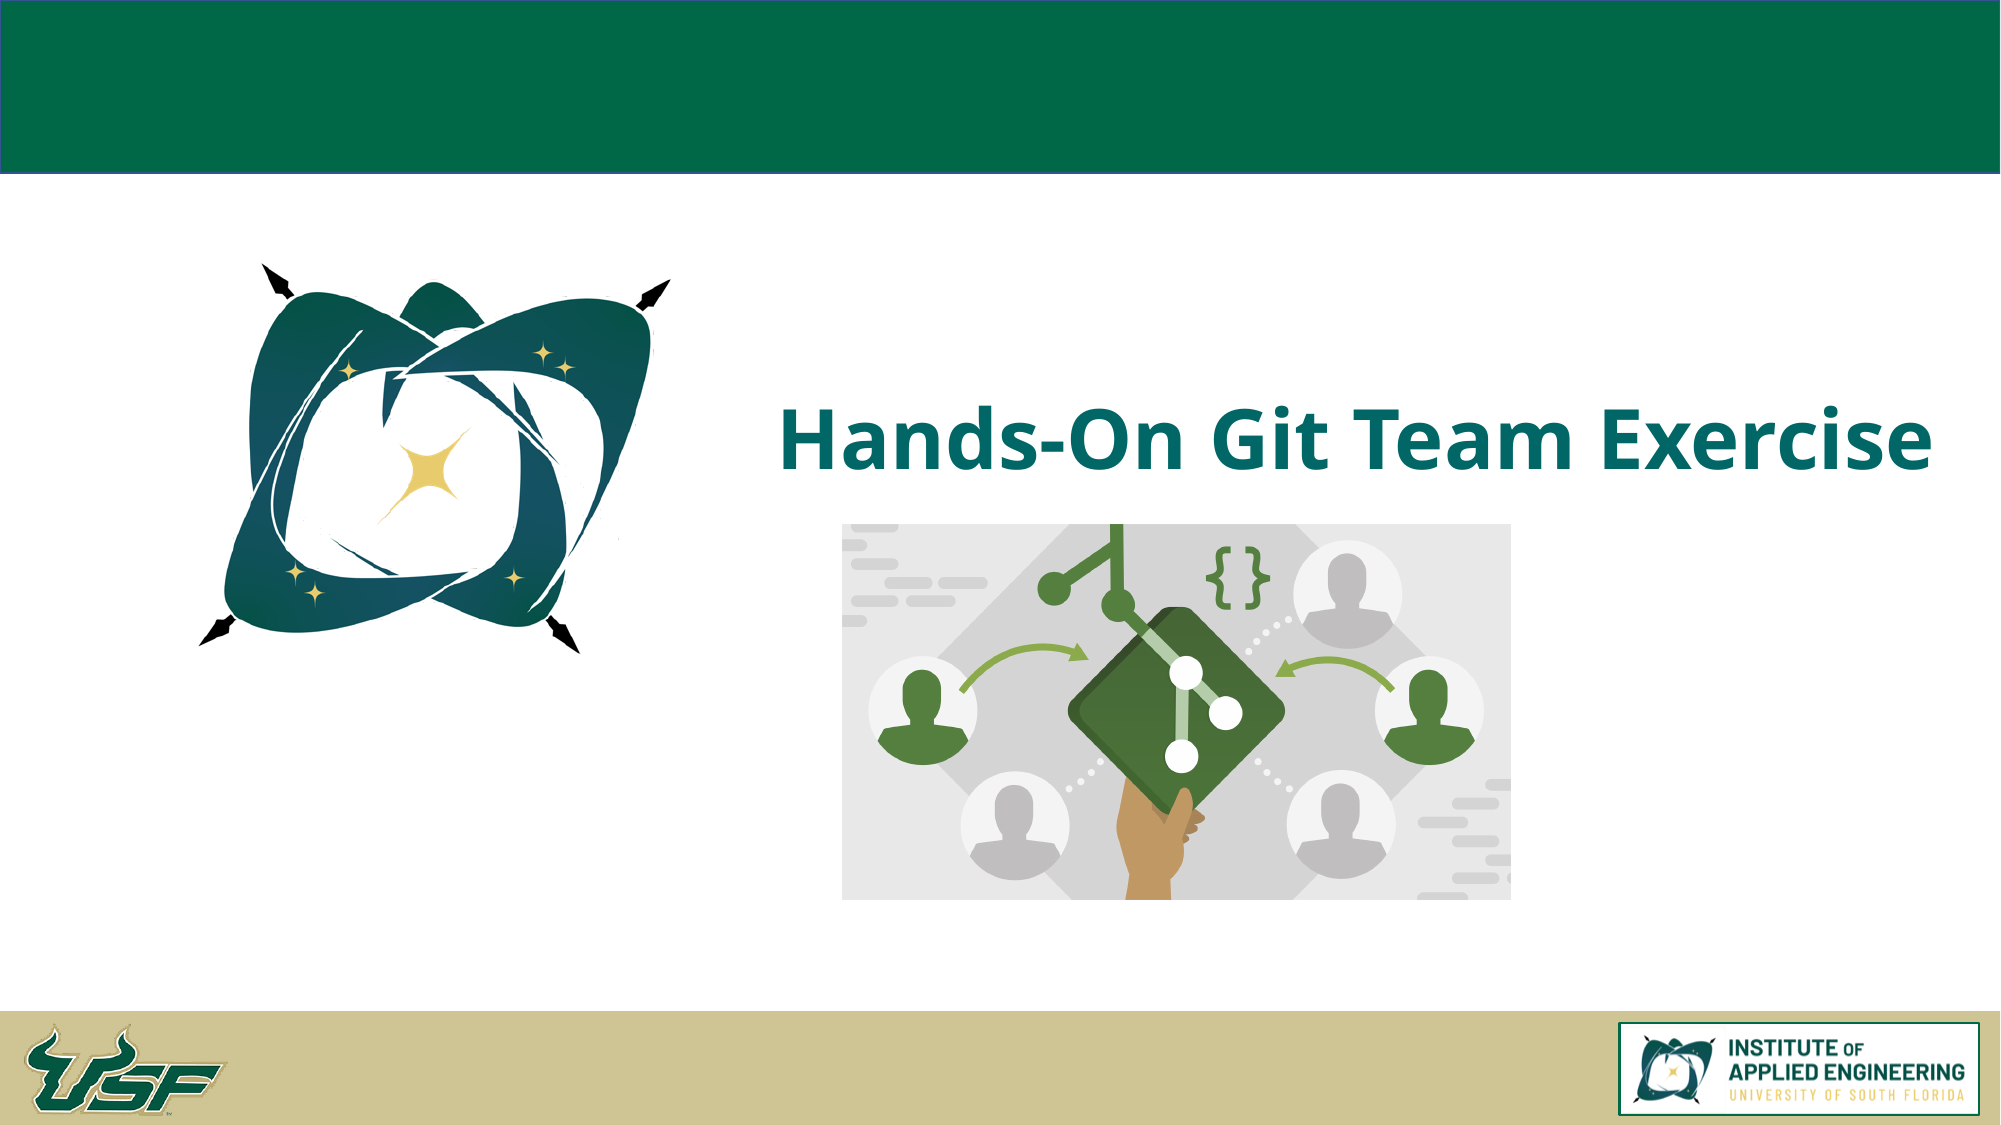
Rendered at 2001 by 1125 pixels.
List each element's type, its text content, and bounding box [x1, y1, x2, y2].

picture [22, 964, 230, 1125]
picture [1621, 1024, 1978, 1114]
text_box Hands-On Git Team Exercise [761, 378, 2000, 544]
picture [842, 524, 1511, 900]
picture [198, 263, 671, 654]
